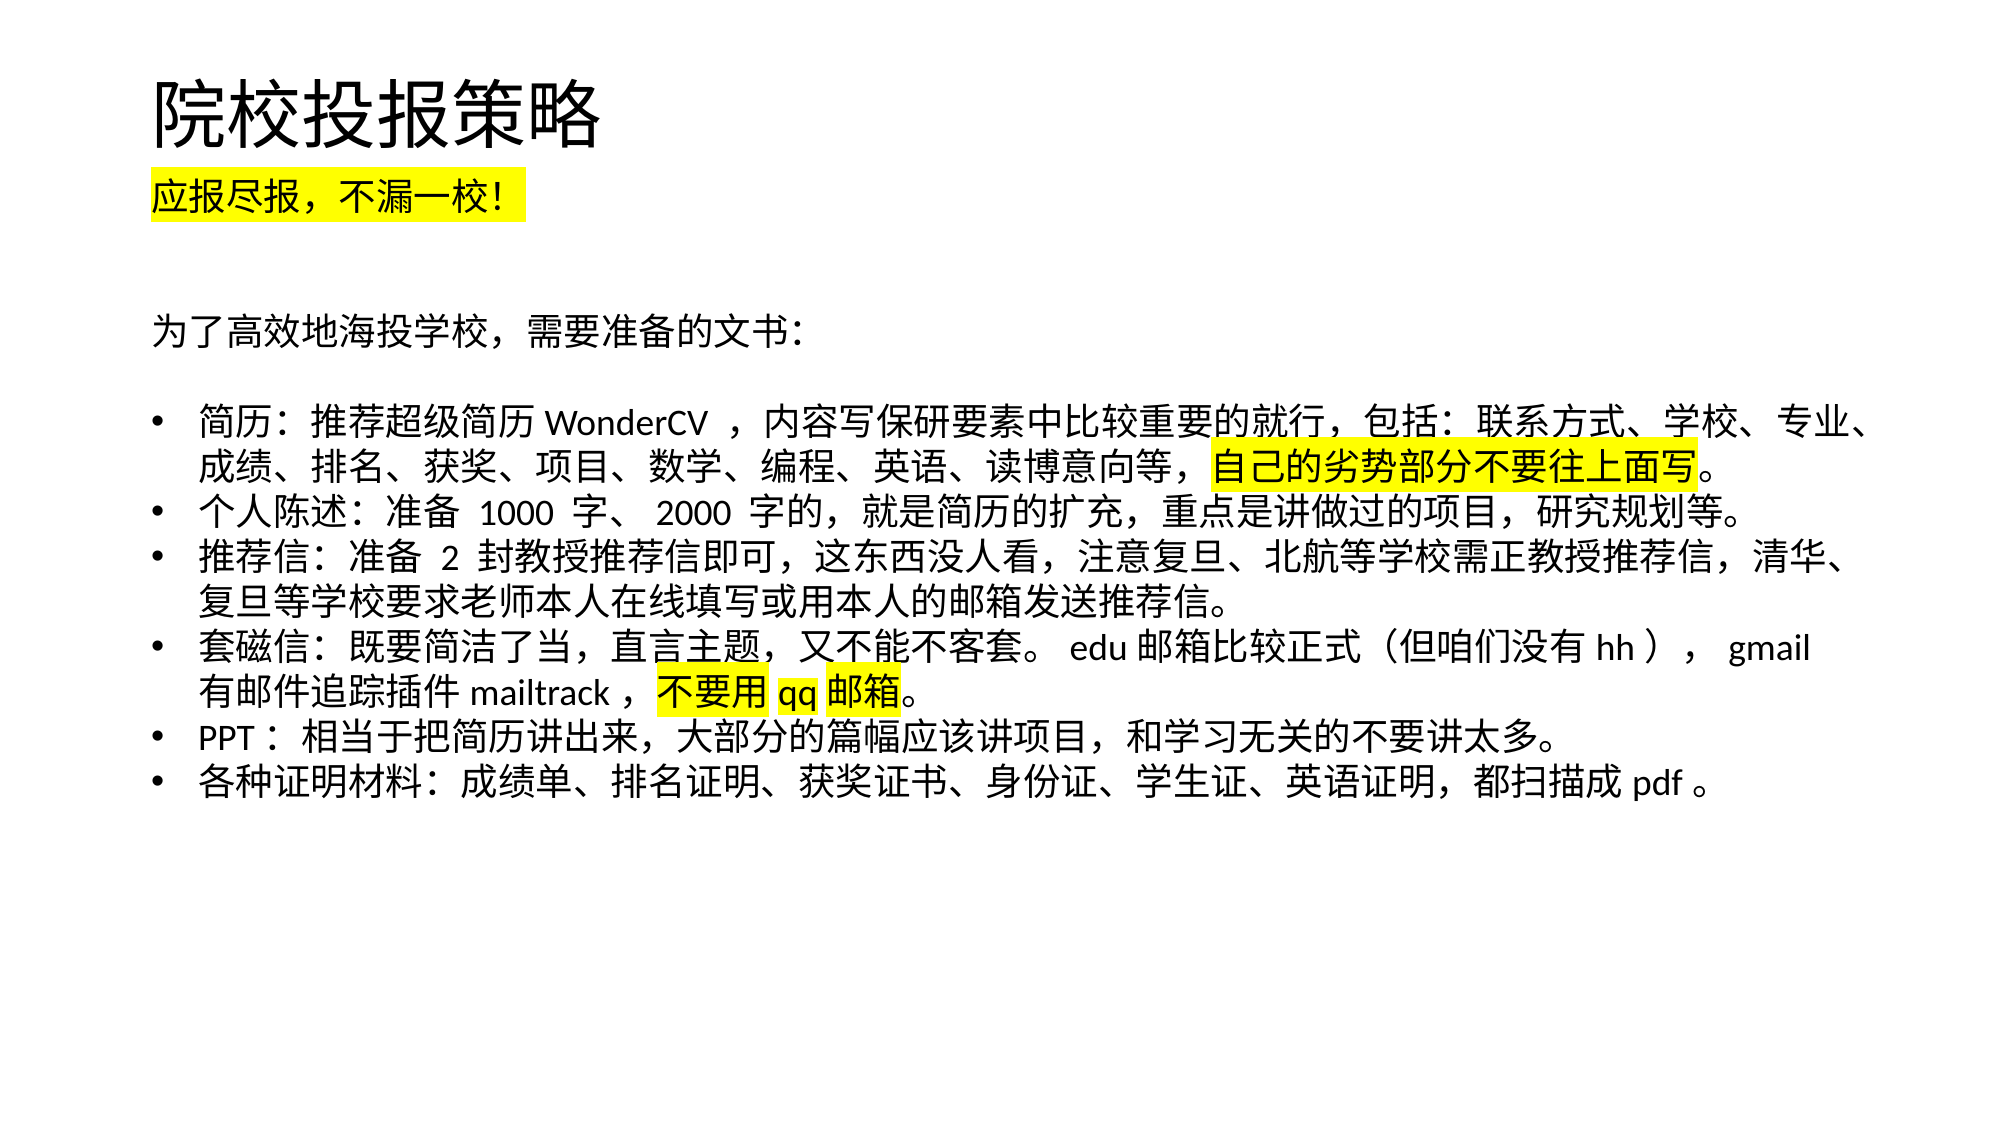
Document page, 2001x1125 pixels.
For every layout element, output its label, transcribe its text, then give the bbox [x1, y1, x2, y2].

text_box 院校投报策略 [136, 59, 646, 165]
text_box 应报尽报，不漏一校！ 为了高效地海投学校，需要准备的文书： 简历：推荐超级简历WonderCV ，内容写保研要素中比较重要的就行，包括：联系方式、学校、专业、成绩、排名、获奖、项目、数学、编程、英语、读博意向等，自己的劣势部分不要往上面写。 个人陈述：准备 1000 字、2000 字的，就是简历的扩充，重点是讲做过的项目，研究规划等。 推荐信：准备 2 封教授推荐信即可，这东西没人看，注意复旦、北航等学校需正教授推荐信，清华、复旦等学校要求老师本人在线填写或用本人的邮箱发送推荐信。 套磁信：既要简洁了当，直言主题，又不能不客套。edu邮箱比较正式（但咱们没有hh），gmail有邮件追踪插件mailtrack，不要用qq邮箱。 PPT：相当于把简历讲出来，大部分的篇幅应该讲项目，和学习无关的不要讲太多。 各种证明材料：成绩单、排名证明、获奖证书、身份证、学生证、英语证明，都扫描成pdf。 [136, 165, 1869, 811]
